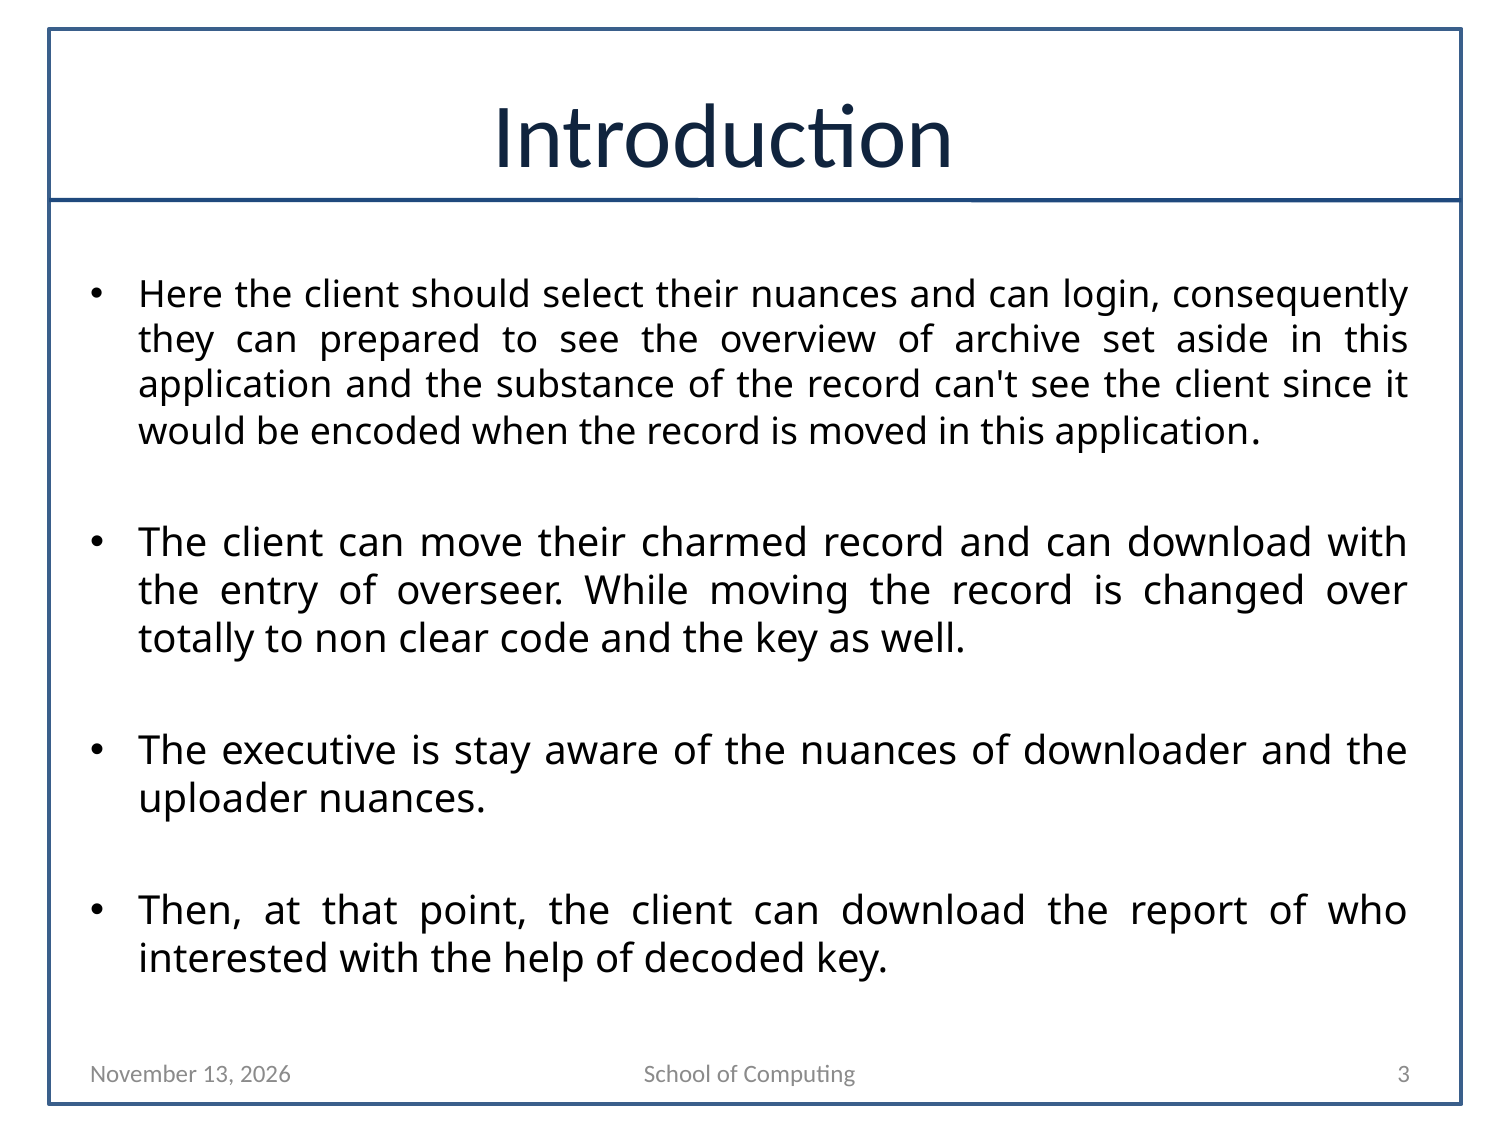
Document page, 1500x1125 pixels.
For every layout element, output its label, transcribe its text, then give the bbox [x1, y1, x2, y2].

slide_number 3 [1074, 1042, 1425, 1103]
footer School of Computing [512, 1042, 988, 1103]
title Introduction [49, 37, 1399, 225]
list Here the client should select their nuances and can login, consequently they can prepared to see the overview of archive set aside in this application and the substance of the record can't see the client since it would be encoded when the record is moved in this application. The client can move their charmed record and can download with the entry of overseer. While moving the record is changed over totally to non clear code and the key as well. The executive is stay aware of the nuances of downloader and the uploader nuances. Then, at that point, the client can download the report of who interested with the help of decoded key. [75, 262, 1425, 1005]
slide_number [75, 1042, 425, 1103]
